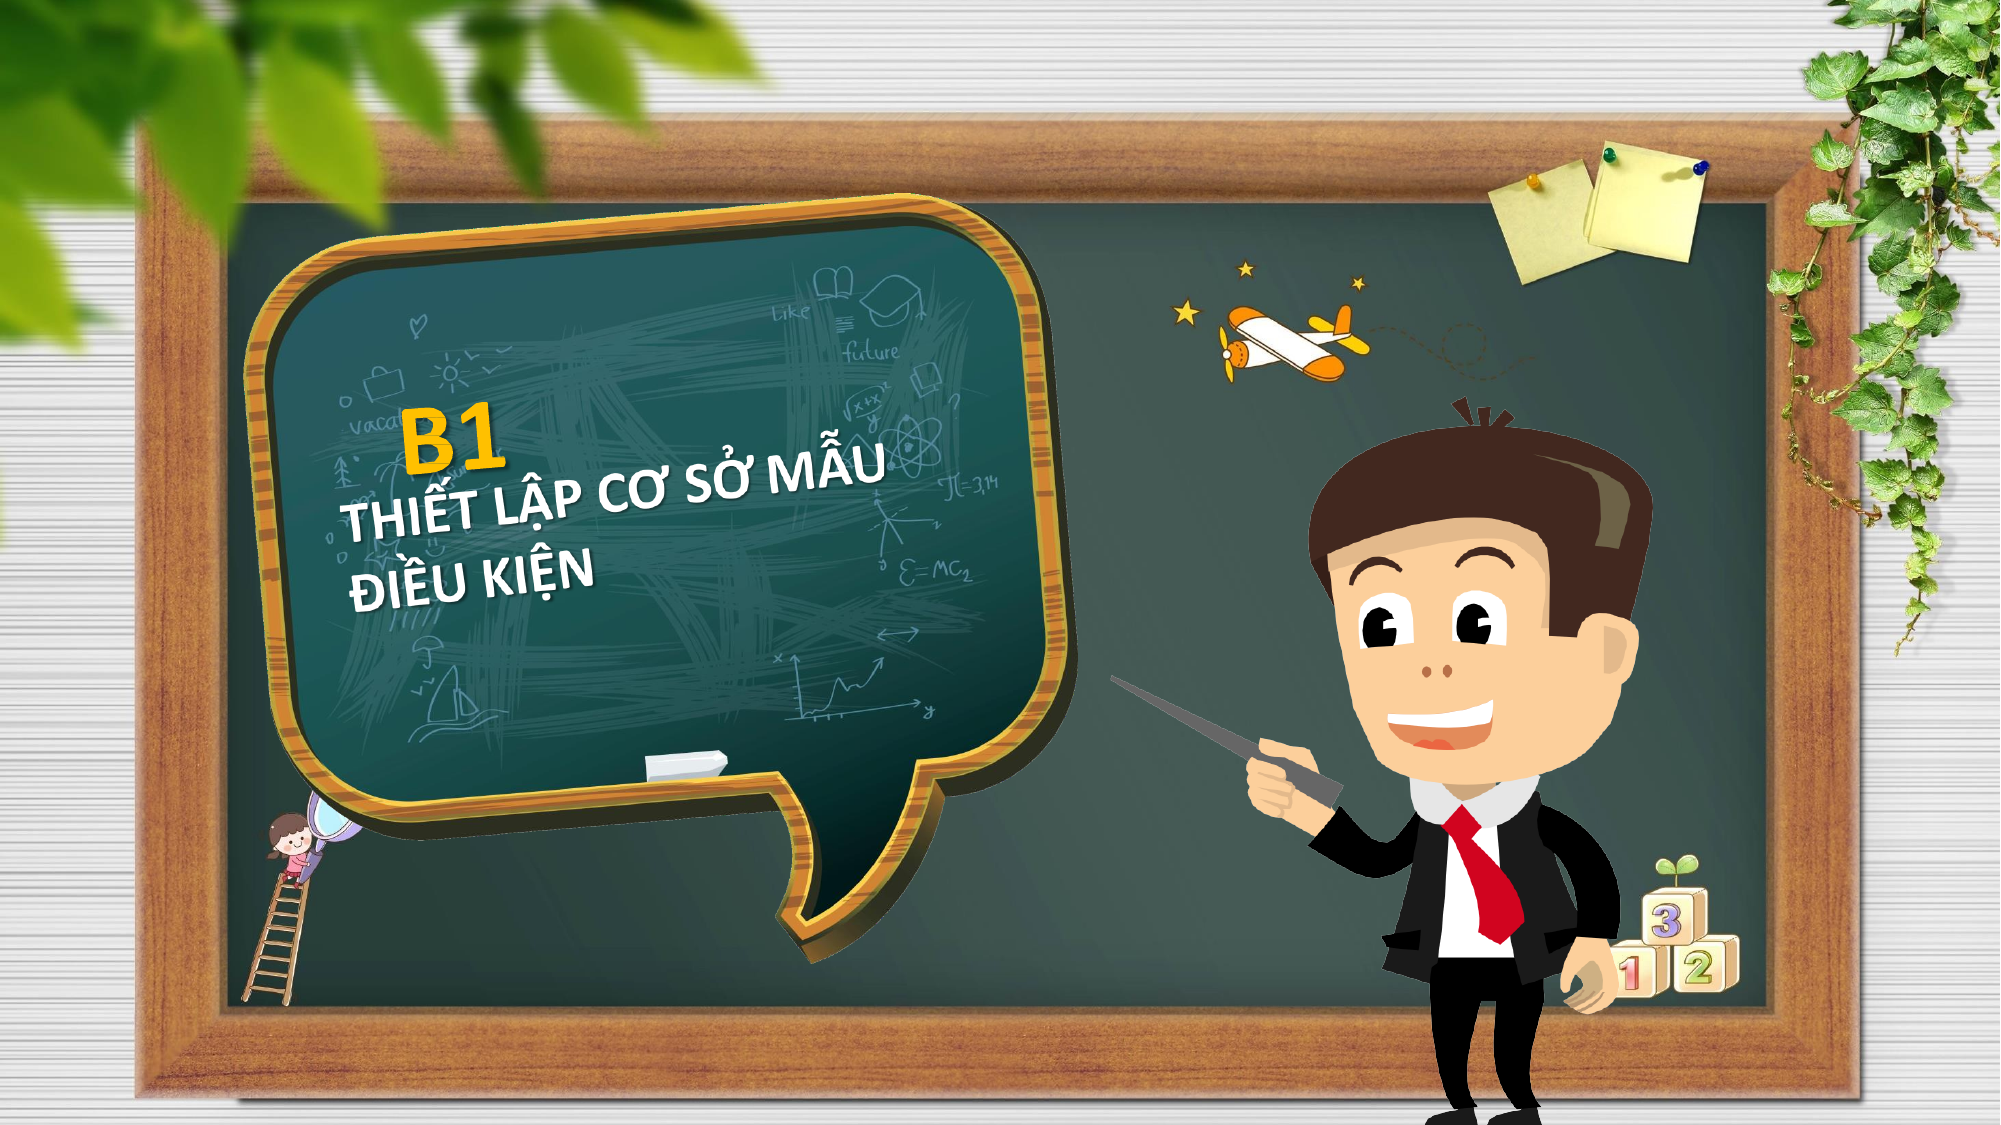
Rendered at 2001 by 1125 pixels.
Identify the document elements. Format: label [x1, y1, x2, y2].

text_box [0, 0, 2000, 1125]
